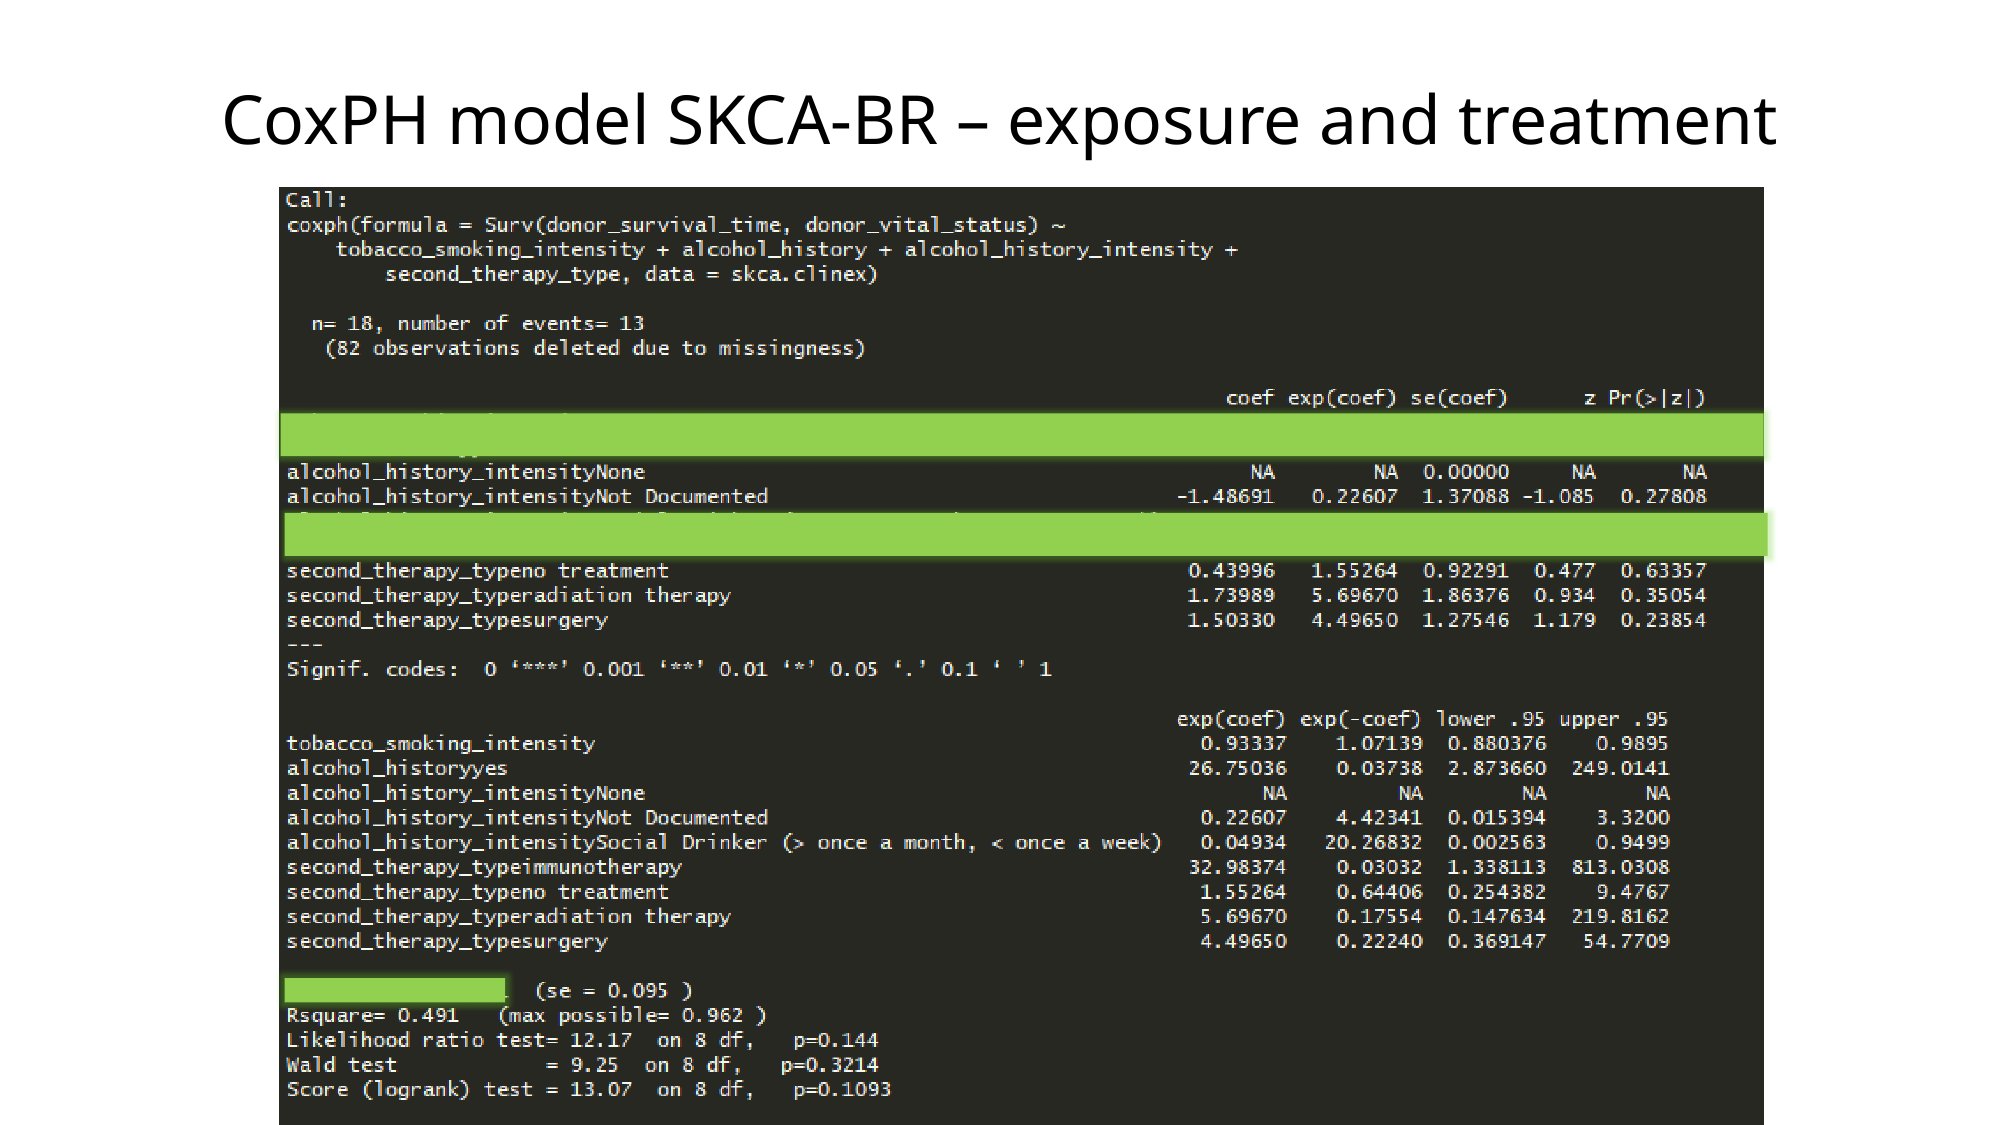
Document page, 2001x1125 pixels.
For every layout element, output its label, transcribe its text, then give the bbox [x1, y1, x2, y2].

title CoxPH model SKCA-BR – exposure and treatment [137, 59, 1863, 185]
picture [279, 187, 1764, 1125]
text_box [1764, 512, 1769, 557]
